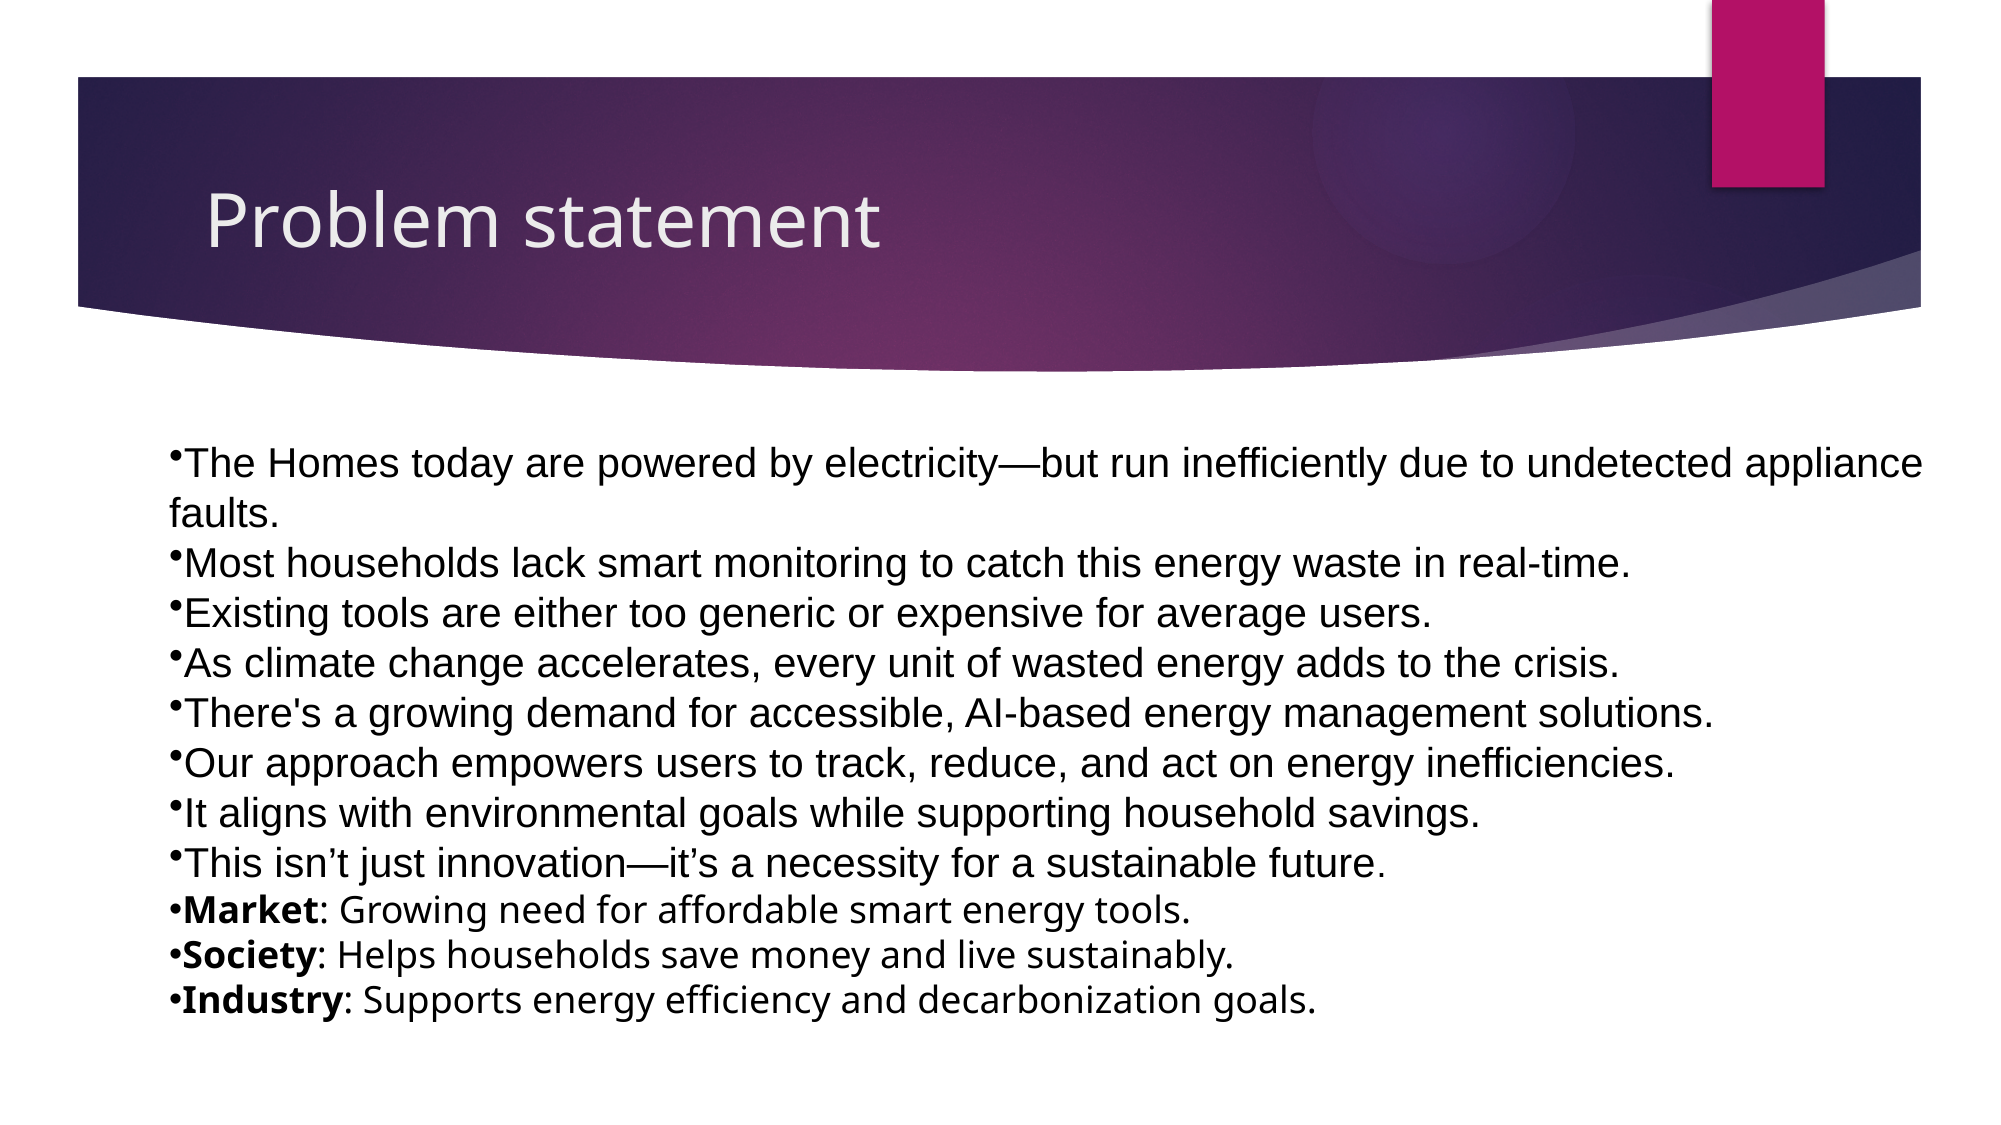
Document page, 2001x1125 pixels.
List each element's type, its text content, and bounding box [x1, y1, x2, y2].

list [22, 378, 1928, 1019]
title Problem statement [189, 159, 1627, 276]
text_box The Homes today are powered by electricity—but run inefficiently due to undetected appliance faults. Most households lack smart monitoring to catch this energy waste in real-time. Existing tools are either too generic or expensive for average users. As climate change accelerates, every unit of wasted energy adds to the crisis. There's a growing demand for accessible, AI-based energy management solutions. Our approach empowers users to track, reduce, and act on energy inefficiencies. It aligns with environmental goals while supporting household savings. This isn’t just innovation—it’s a necessity for a sustainable future. Market: Growing need for affordable smart energy tools. Society: Helps households save money and live sustainably. Industry: Supports energy efficiency and decarbonization goals. [154, 428, 2000, 1074]
